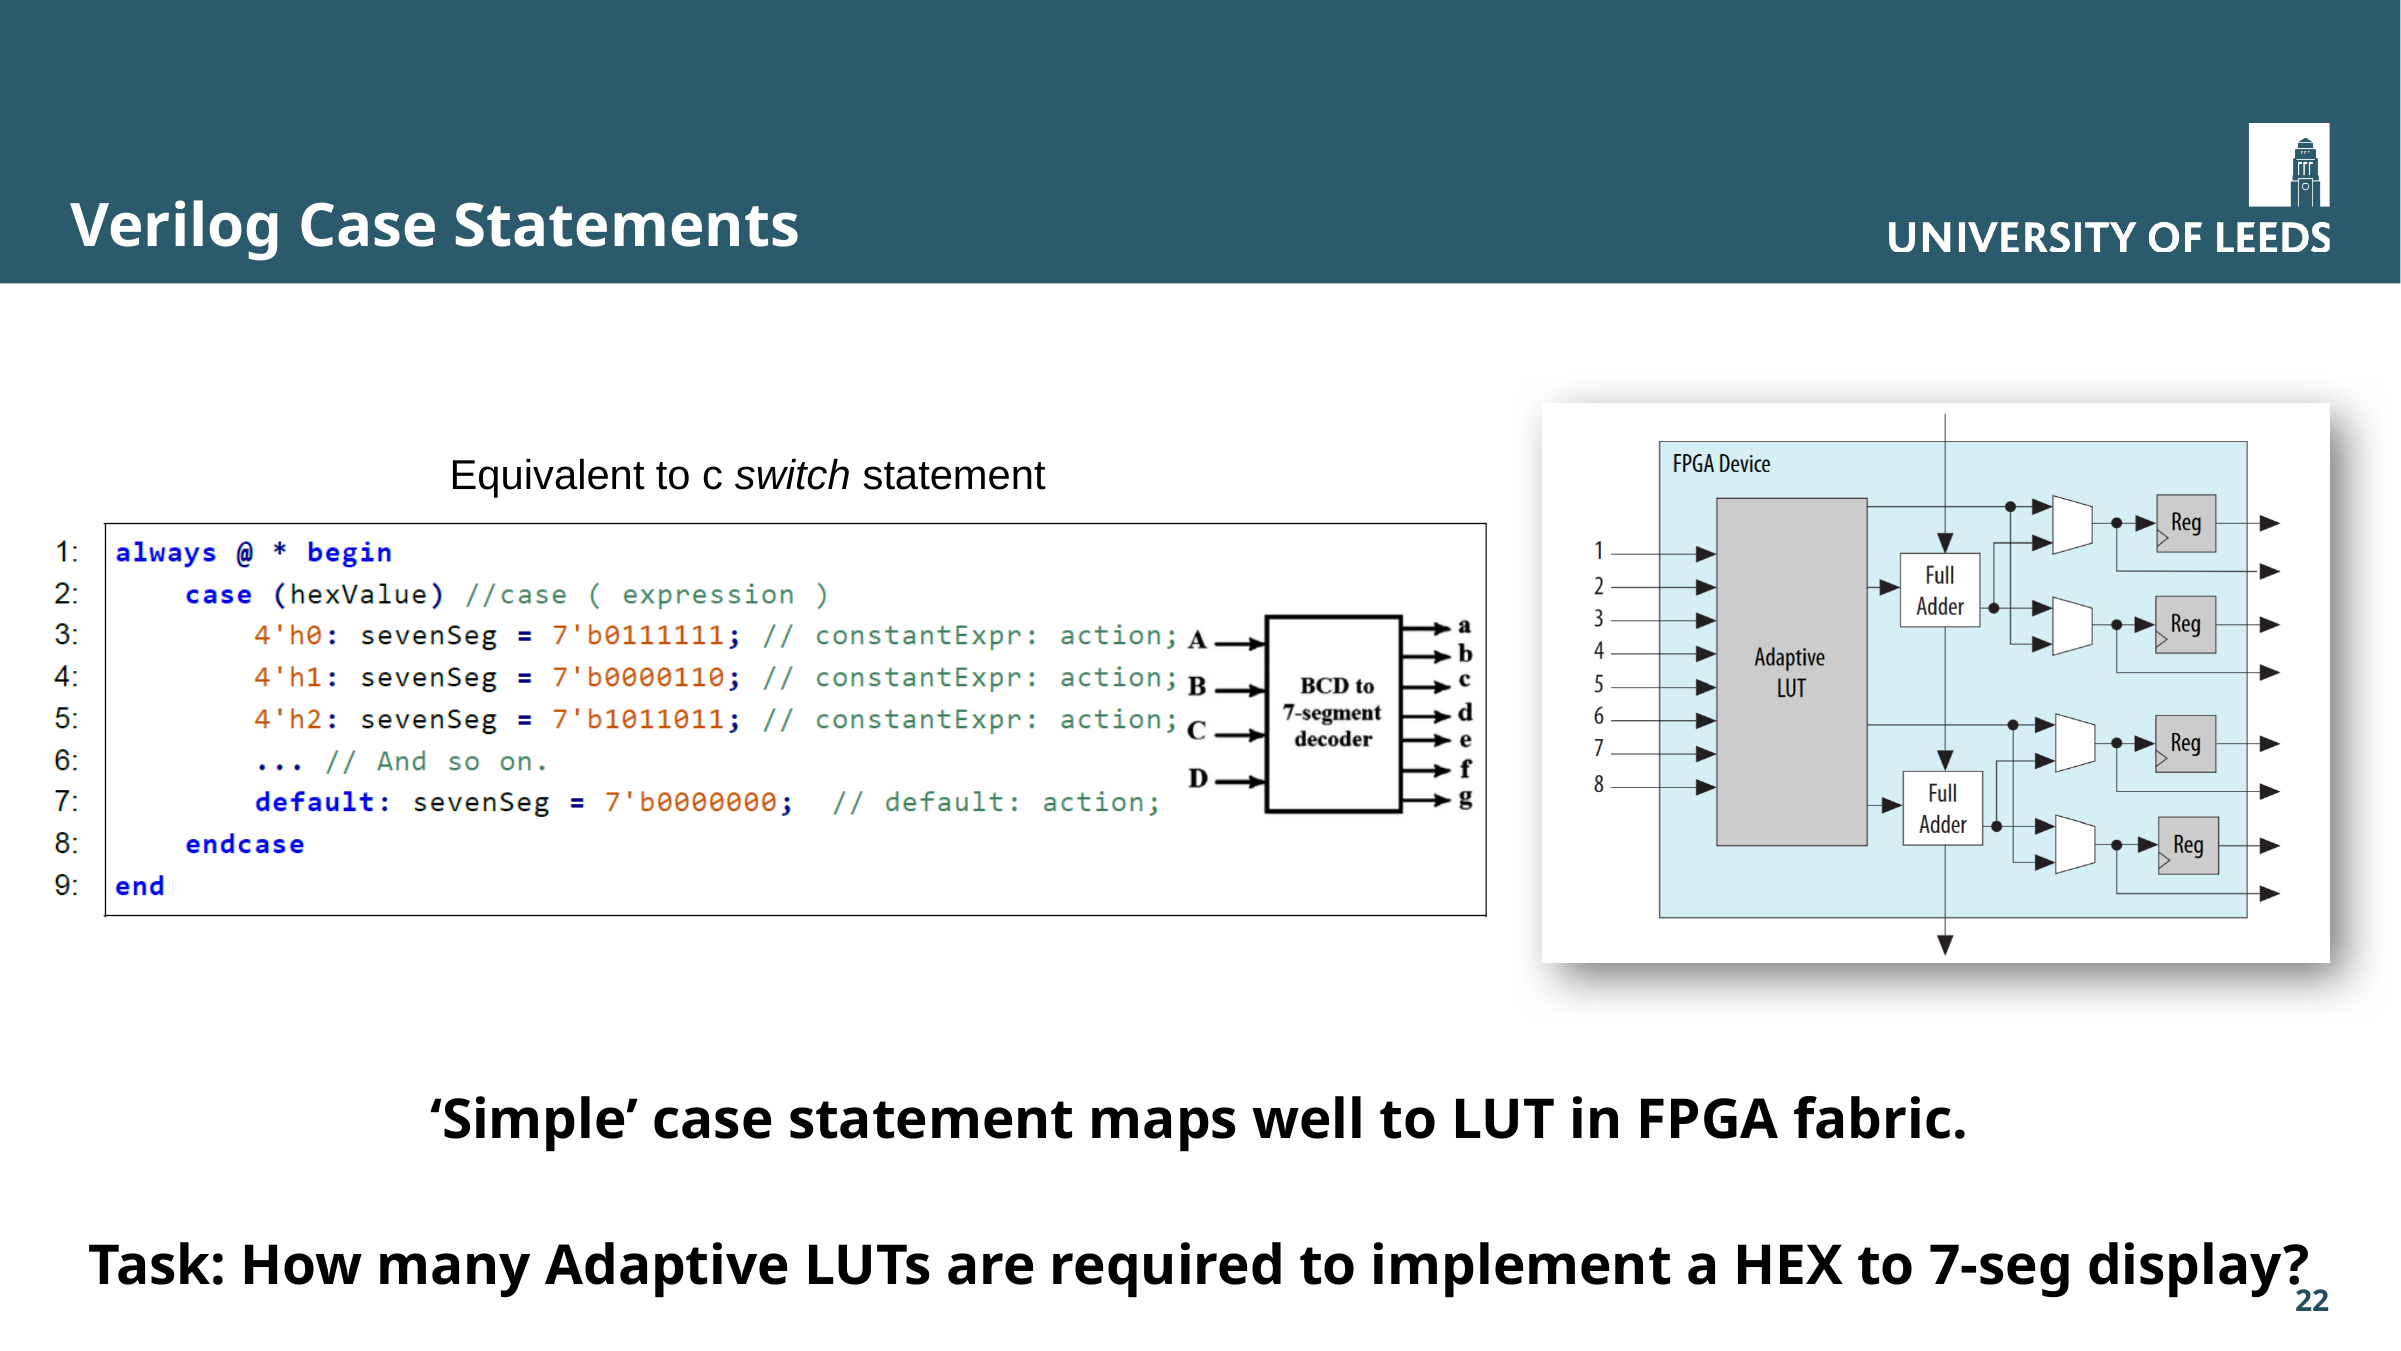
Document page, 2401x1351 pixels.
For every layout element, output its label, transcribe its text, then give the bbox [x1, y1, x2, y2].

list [42, 516, 1495, 922]
text_box ‘Simple’ case statement maps well to LUT in FPGA fabric. Task: How many Adaptive LUTs are required to implement a HEX to 7-seg display? [70, 1076, 2329, 1230]
title Verilog Case Statements [70, 81, 1806, 259]
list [1542, 403, 2330, 963]
text_box Equivalent to c switch statement [434, 440, 1061, 506]
